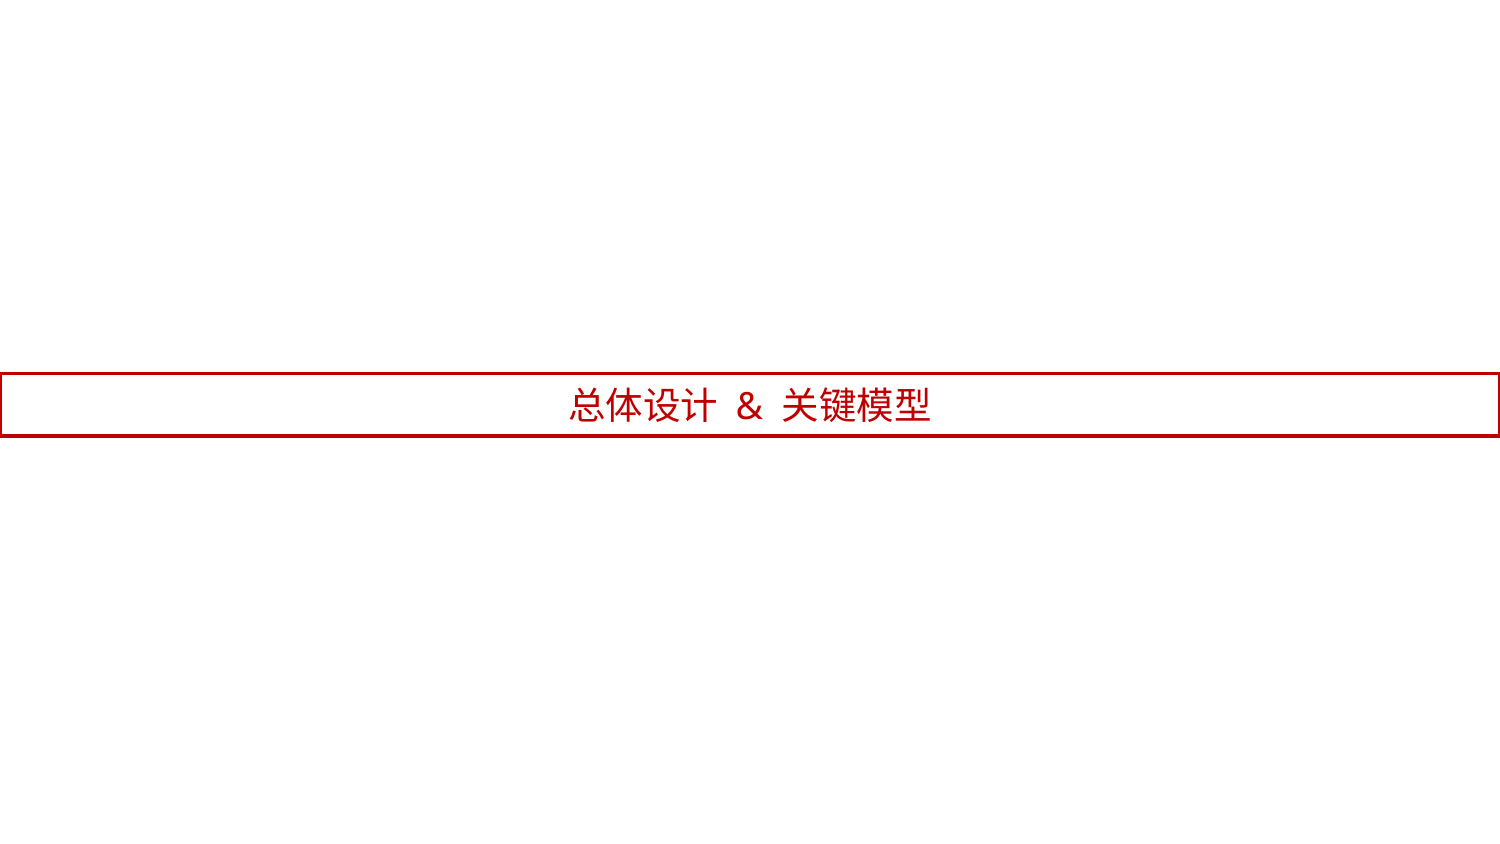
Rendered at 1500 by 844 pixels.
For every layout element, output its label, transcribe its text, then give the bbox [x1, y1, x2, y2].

text_box 总体设计 & 关键模型 [0, 373, 1500, 437]
